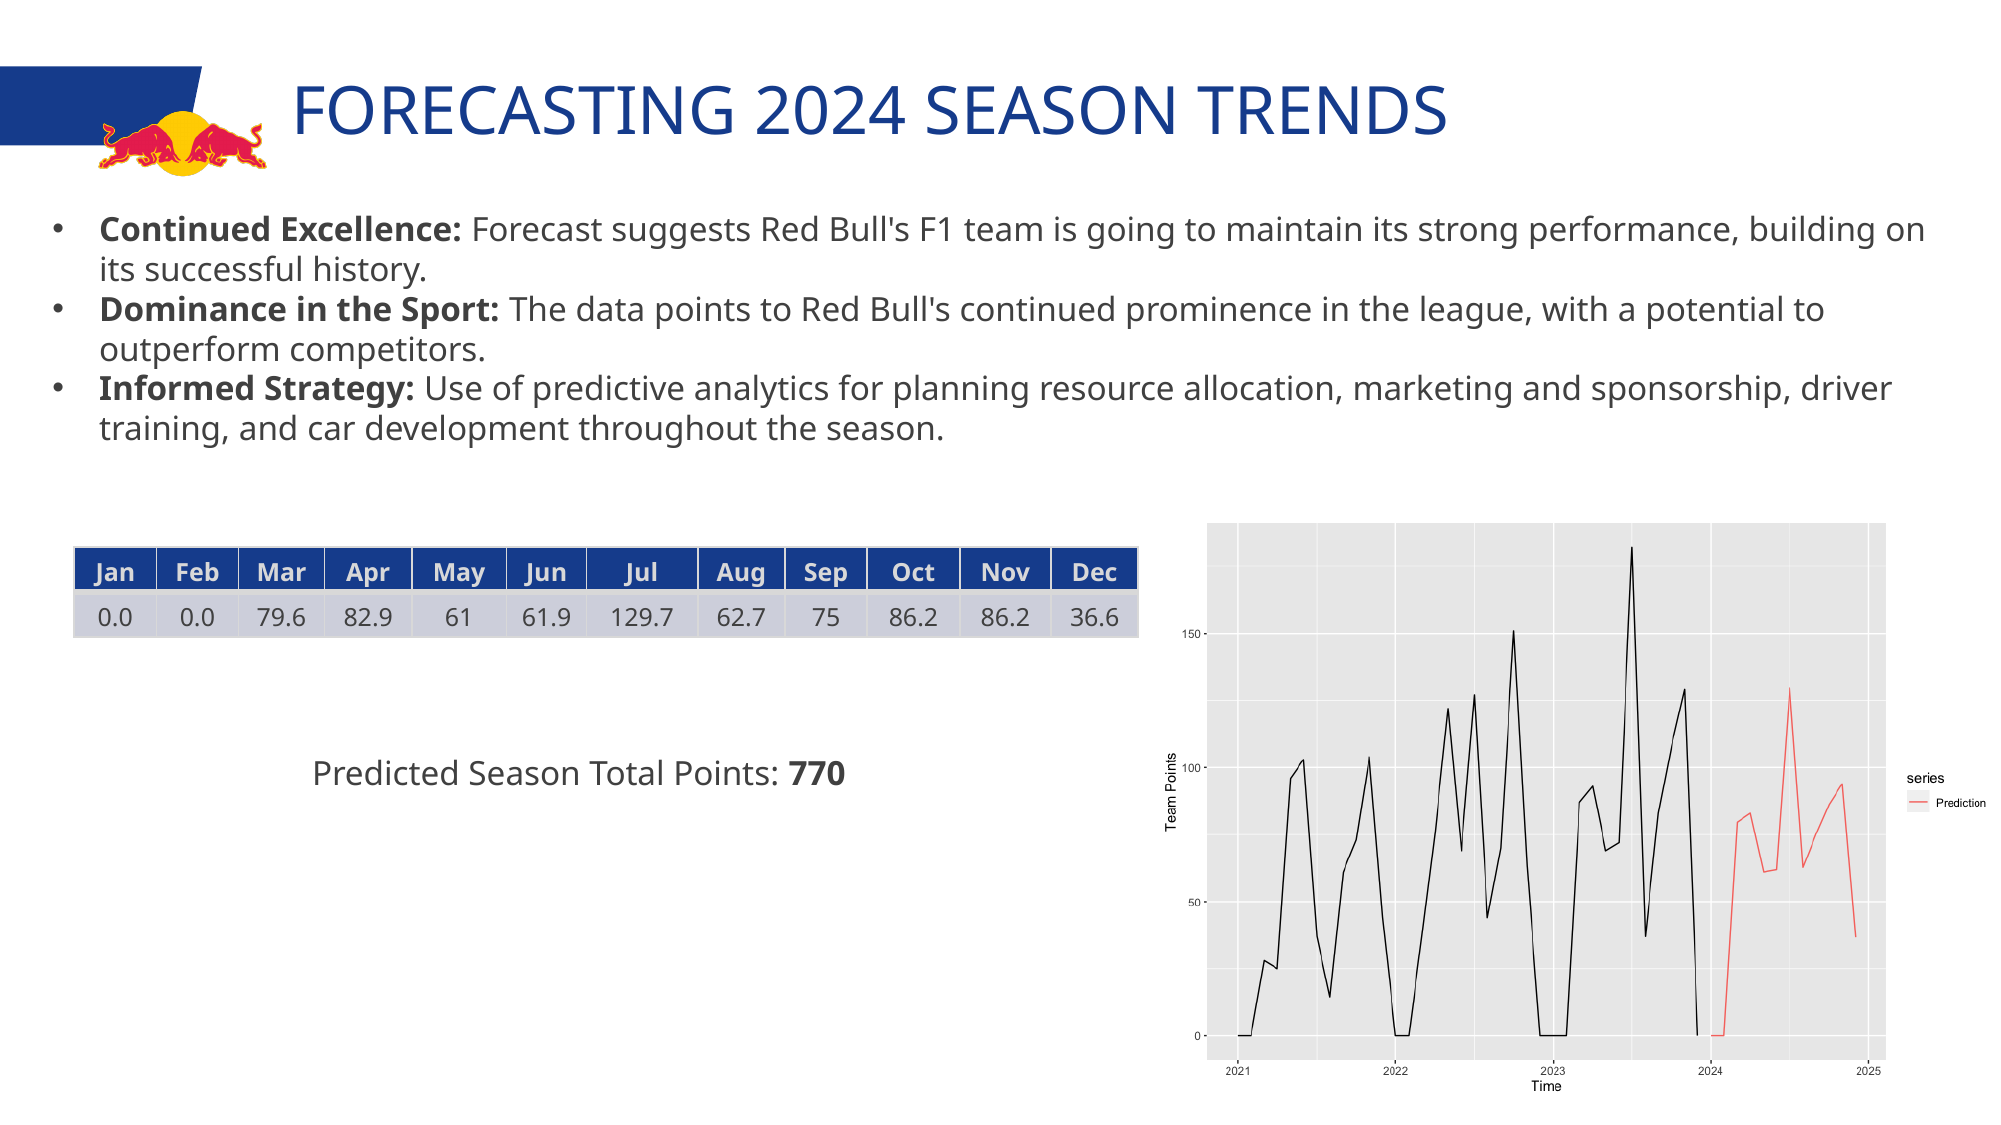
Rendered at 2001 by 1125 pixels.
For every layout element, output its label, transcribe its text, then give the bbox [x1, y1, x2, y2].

table_cell 79.6 [239, 595, 324, 636]
table_cell 0.0 [75, 595, 156, 636]
table_cell 75 [786, 595, 866, 636]
table_header Jul [587, 548, 697, 589]
table_header Dec [1052, 548, 1137, 589]
table_cell 86.2 [868, 595, 959, 636]
text_box Predicted Season Total Points: 770 [312, 752, 939, 797]
table_cell 61.9 [507, 595, 586, 636]
table_cell 0.0 [157, 595, 238, 636]
table_header Feb [157, 548, 238, 589]
title Forecasting 2024 Season trends [291, 59, 1909, 149]
table_header Apr [325, 548, 411, 589]
table_cell 62.7 [699, 595, 784, 636]
picture [1158, 493, 2000, 1100]
table_cell 82.9 [325, 595, 411, 636]
table_header Jan [75, 548, 156, 589]
table_header Jun [507, 548, 586, 589]
text_box Continued Excellence: Forecast suggests Red Bull's F1 team is going to maintain its strong performance, building on its successful history. Dominance in the Sport: The data points to Red Bull's continued prominence in the league, with a potential to outperform competitors. Informed Strategy: Use of predictive analytics for planning resource allocation, marketing and sponsorship, driver training, and car development throughout the season. [37, 160, 1963, 455]
table_header Nov [961, 548, 1050, 589]
table_cell 86.2 [961, 595, 1050, 636]
table_header Aug [699, 548, 784, 589]
table_header Sep [786, 548, 866, 589]
table_header May [413, 548, 506, 589]
table_cell 129.7 [587, 595, 697, 636]
table_cell 36.6 [1052, 595, 1137, 636]
table_cell 61 [413, 595, 506, 636]
table_header Mar [239, 548, 324, 589]
table_header Oct [868, 548, 959, 589]
